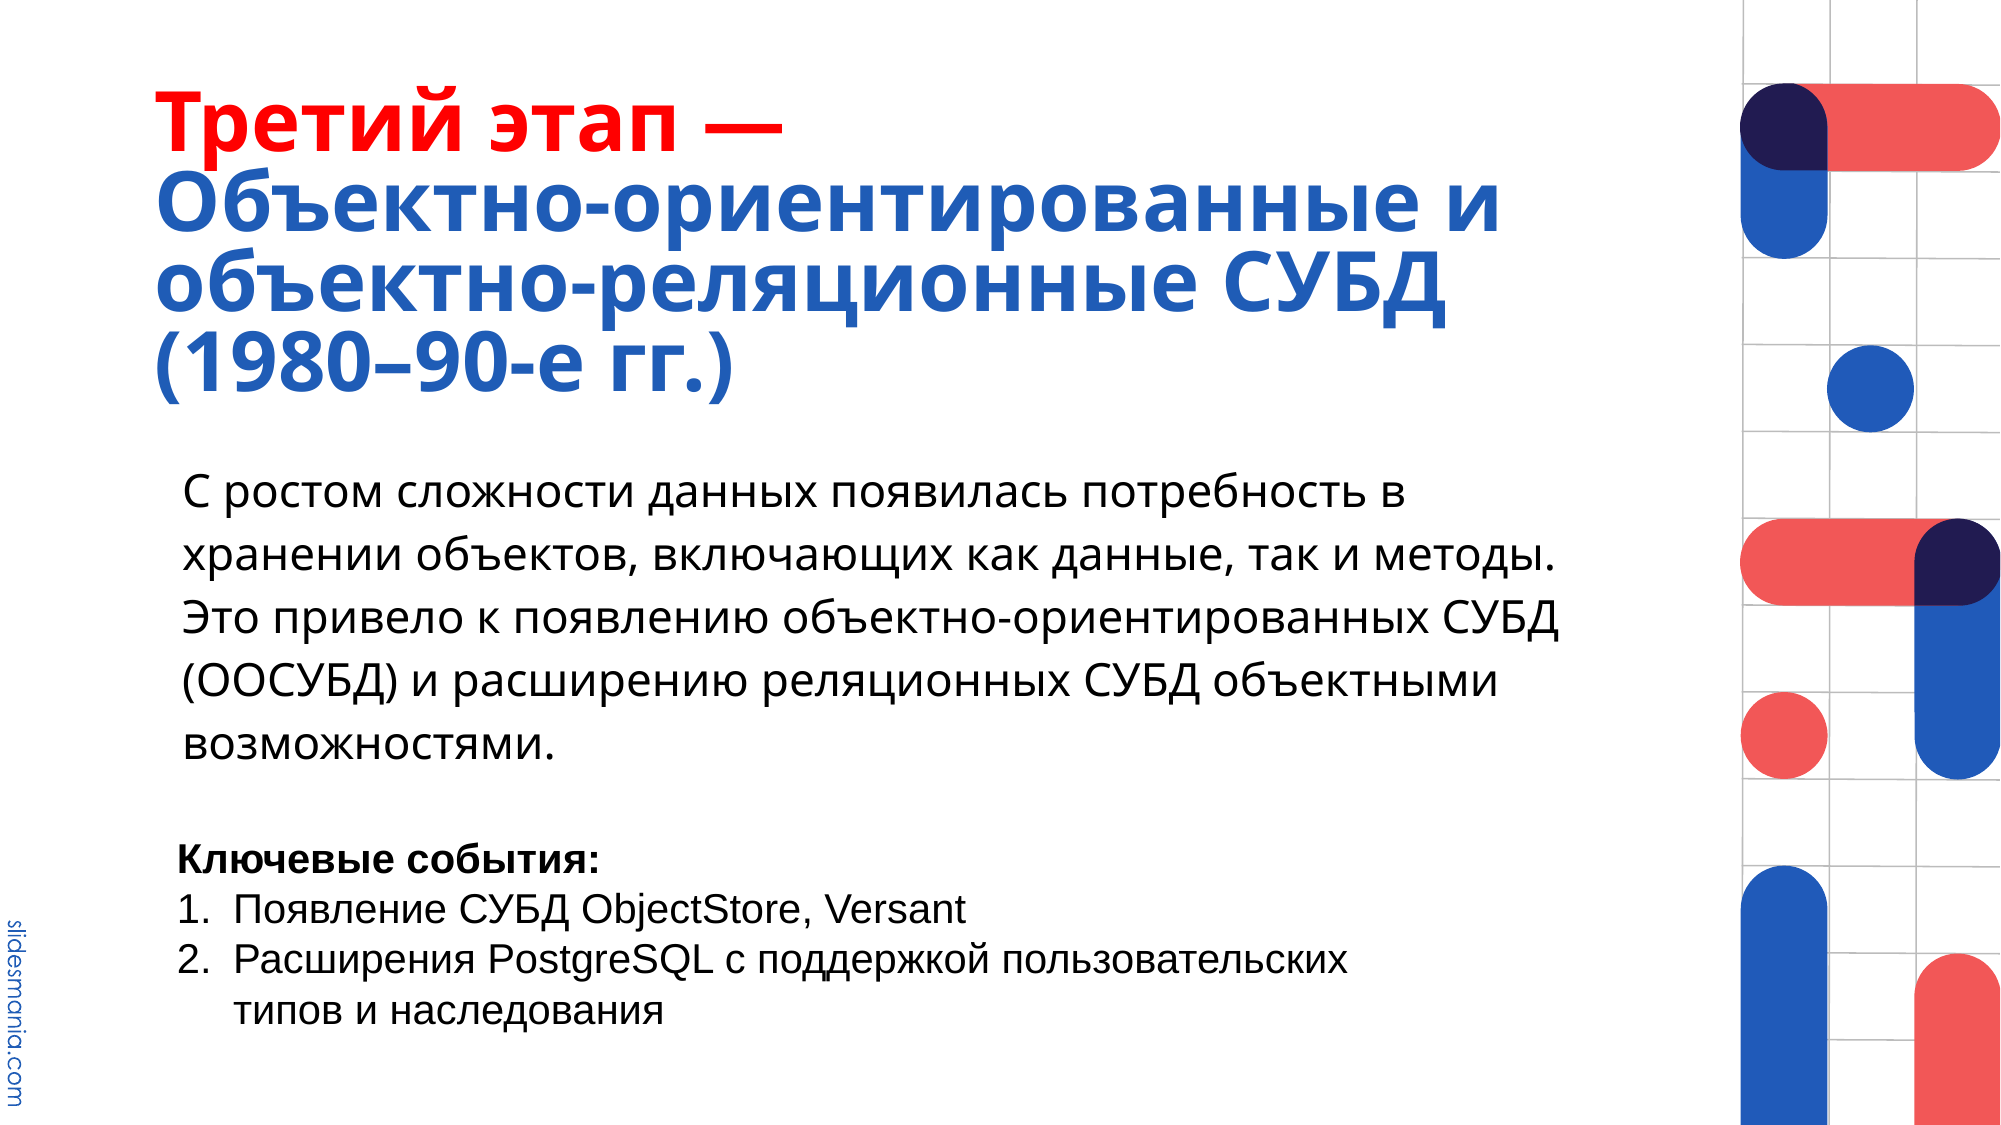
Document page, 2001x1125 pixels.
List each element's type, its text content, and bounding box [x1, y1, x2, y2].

text_box Ключевые события: Появление СУБД ObjectStore, Versant Расширения PostgreSQL с поддержкой пользовательских типов и наследования [162, 824, 1424, 1040]
title Третий этап — Объектно-ориентированные и объектно-реляционные СУБД (1980–90-е гг.) [134, 67, 1665, 417]
list С ростом сложности данных появилась потребность в хранении объектов, включающих как данные, так и методы. Это привело к появлению объектно-ориентированных СУБД (ООСУБД) и расширению реляционных СУБД объектными возможностями. [162, 433, 1652, 862]
